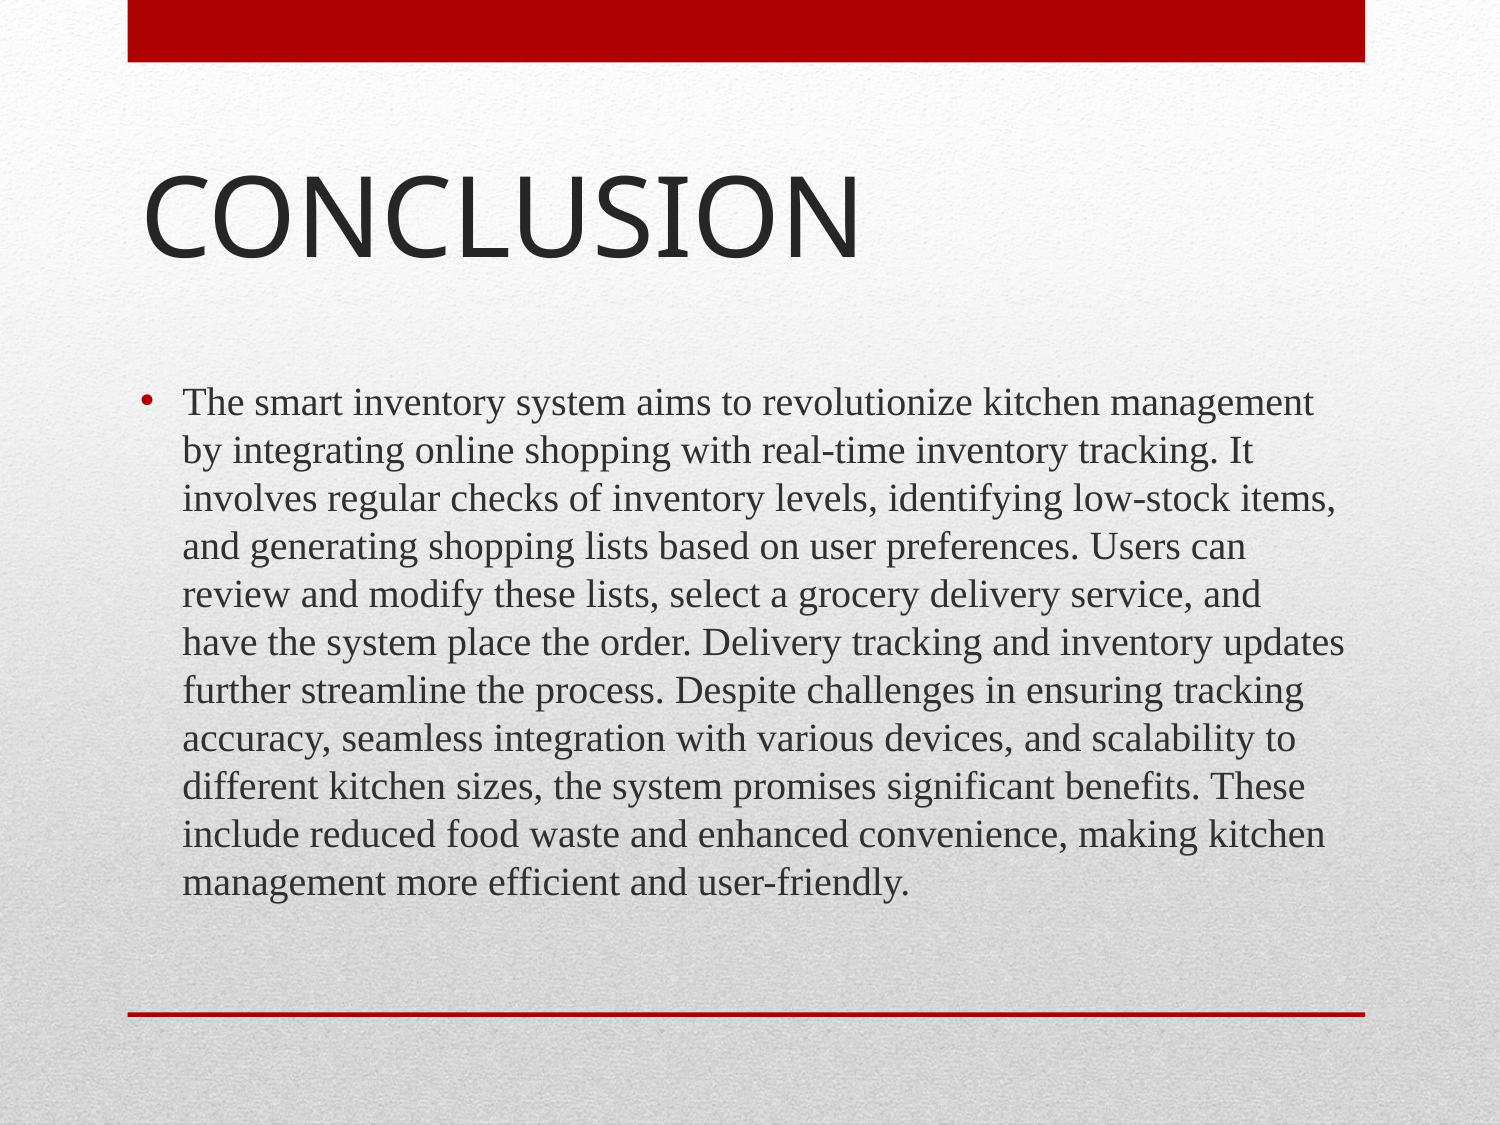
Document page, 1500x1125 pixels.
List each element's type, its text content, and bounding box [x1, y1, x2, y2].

title CONCLUSION [125, 99, 1238, 288]
list The smart inventory system aims to revolutionize kitchen management by integrating online shopping with real-time inventory tracking. It involves regular checks of inventory levels, identifying low-stock items, and generating shopping lists based on user preferences. Users can review and modify these lists, select a grocery delivery service, and have the system place the order. Delivery tracking and inventory updates further streamline the process. Despite challenges in ensuring tracking accuracy, seamless integration with various devices, and scalability to different kitchen sizes, the system promises significant benefits. These include reduced food waste and enhanced convenience, making kitchen management more efficient and user-friendly. [125, 312, 1363, 950]
